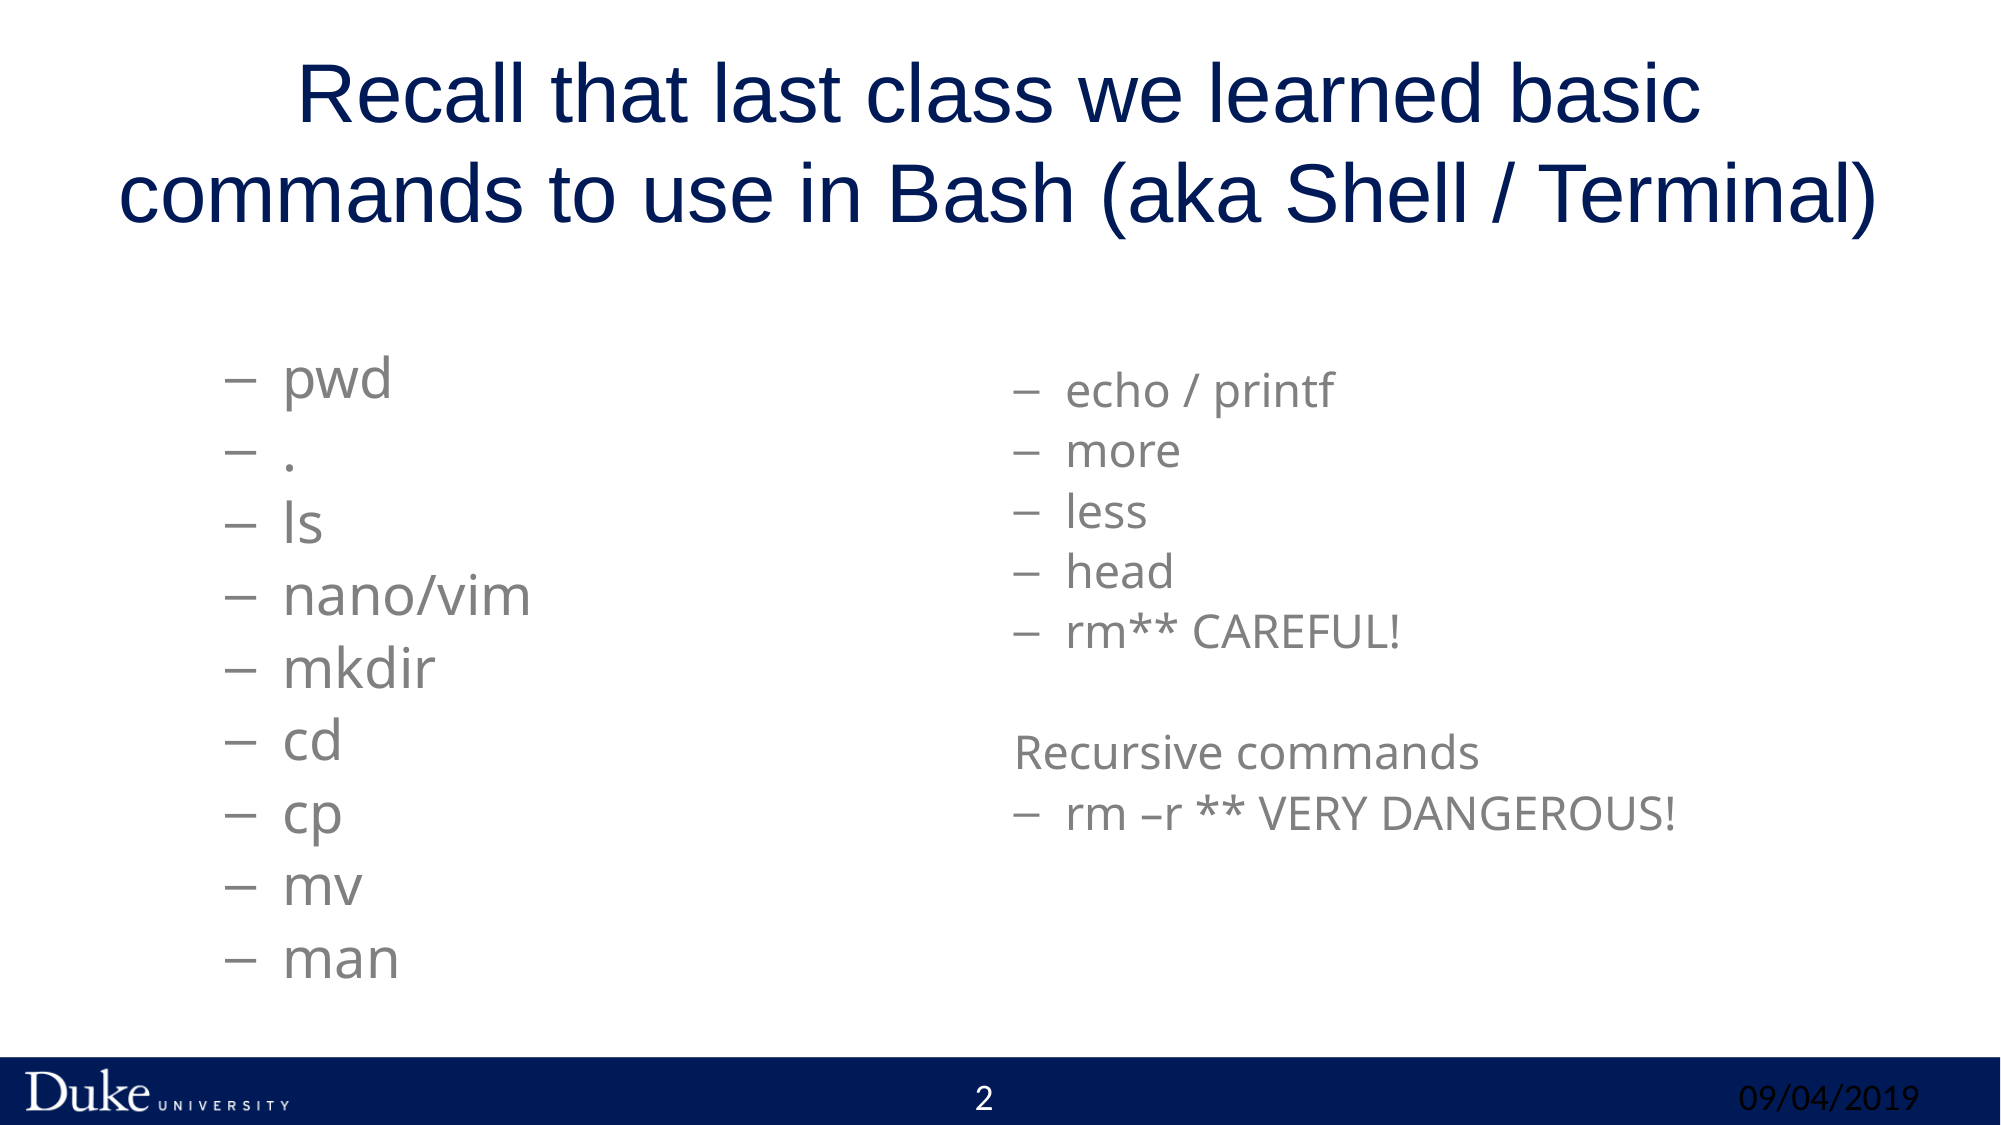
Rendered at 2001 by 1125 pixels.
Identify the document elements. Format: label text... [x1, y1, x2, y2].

slide_number 2 [959, 1065, 1041, 1125]
picture [0, 0, 2001, 1125]
list pwd . ls nano/vim mkdir cd cp mv man [120, 262, 980, 1005]
title Recall that last class we learned basic commands to use in Bash (aka Shell / Terminal) [99, 45, 1900, 233]
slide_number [1724, 1065, 2000, 1125]
text_box echo / printf more less head rm** CAREFUL! Recursive commands rm –r ** VERY DANGEROUS! [916, 292, 1979, 851]
